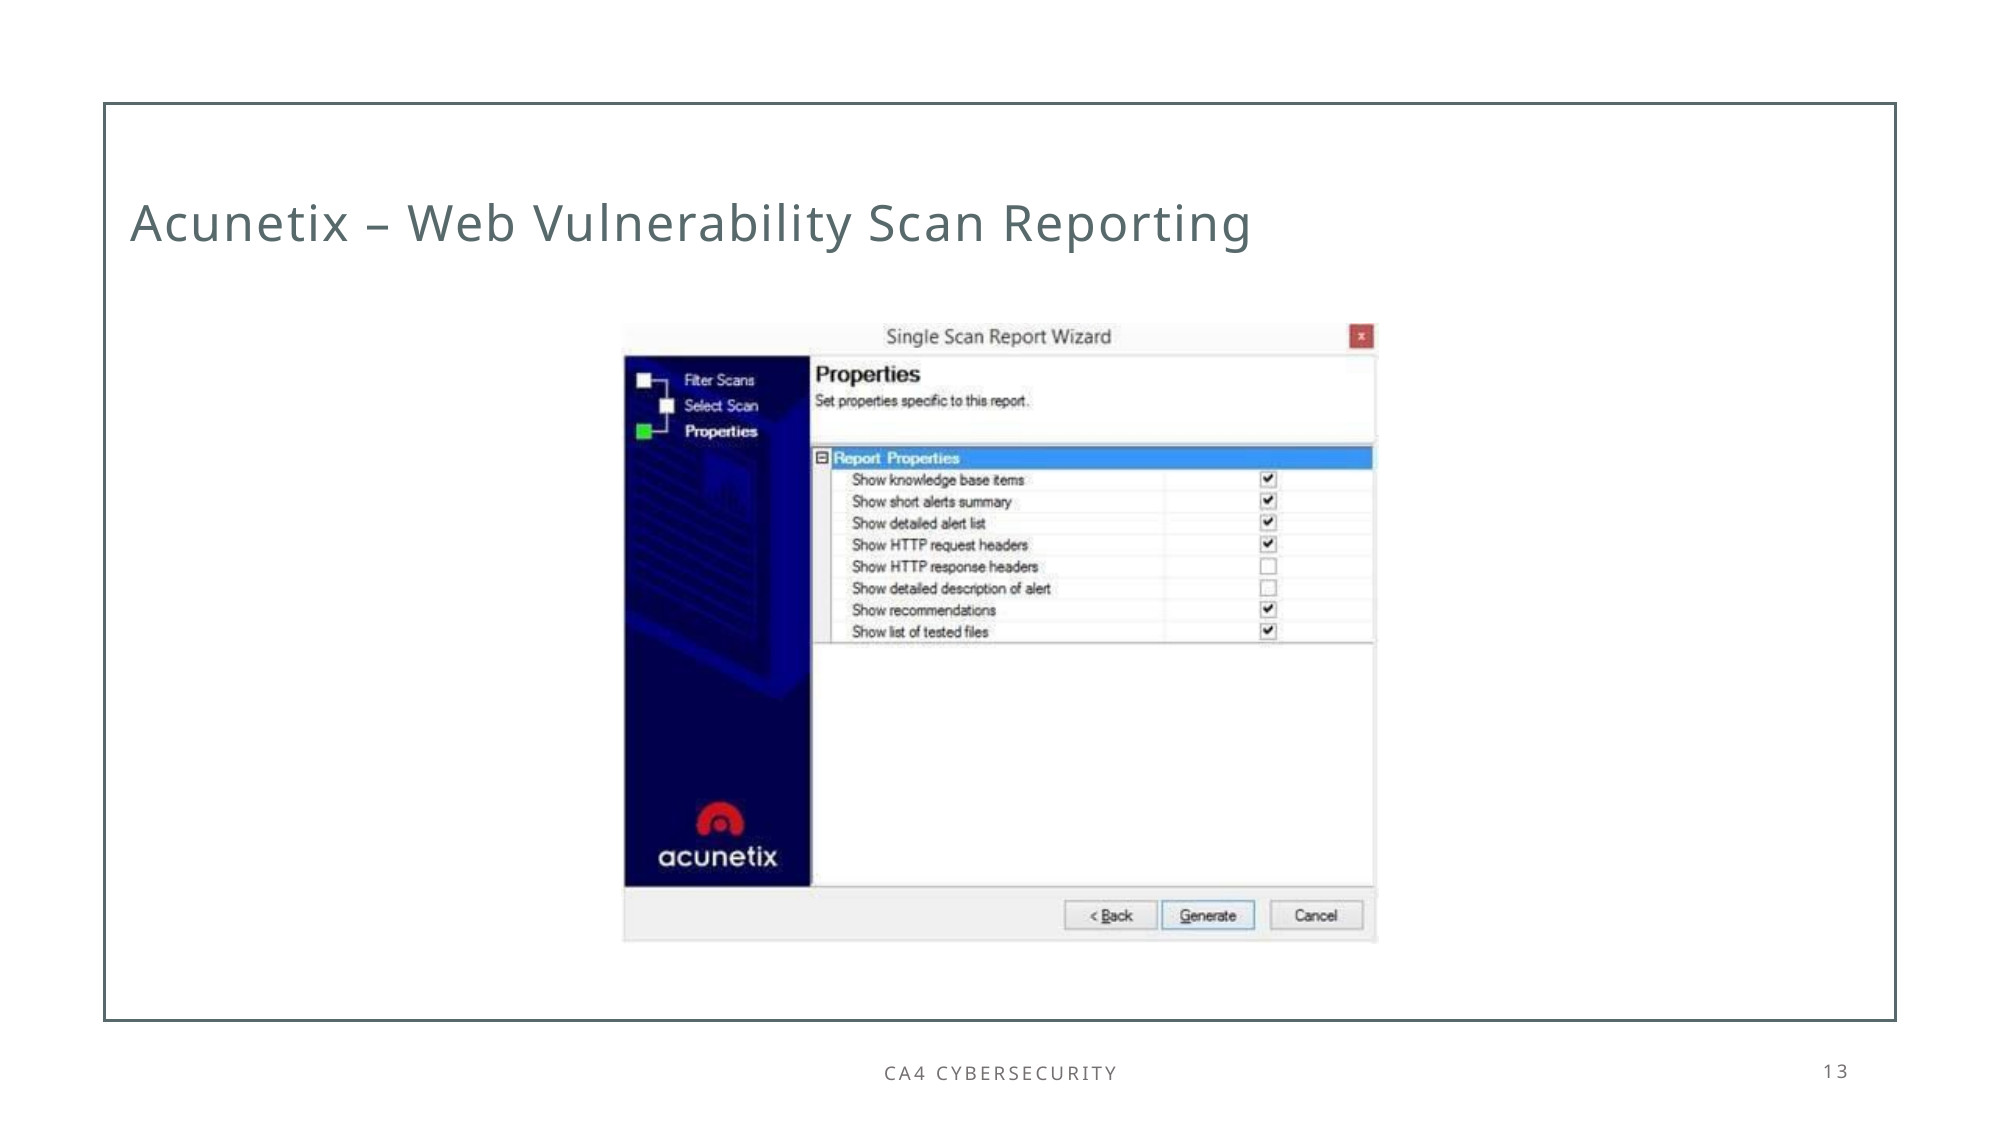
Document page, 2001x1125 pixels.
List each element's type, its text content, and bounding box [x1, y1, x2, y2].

footer Ca4 cybersecurity [662, 1042, 1338, 1103]
text_box [1577, 214, 2000, 290]
text_box Acunetix – Web Vulnerability Scan Reporting [116, 109, 1577, 318]
slide_number 13 [1412, 1042, 1863, 1103]
text_box [621, 323, 1379, 944]
